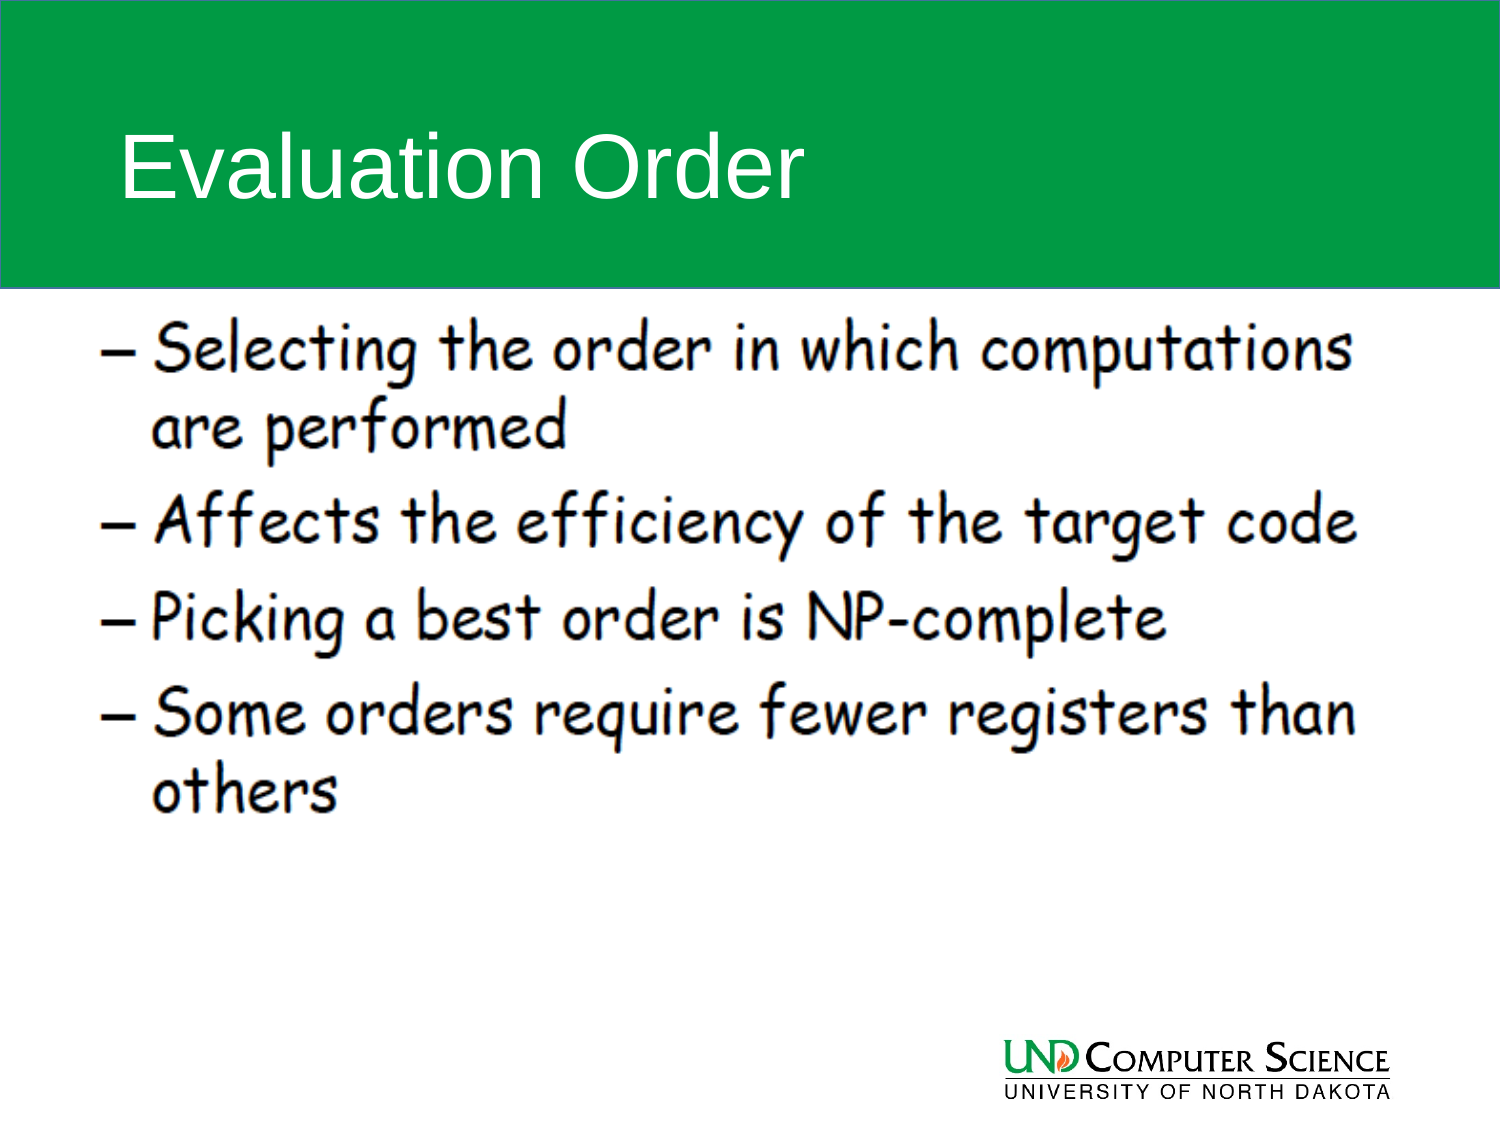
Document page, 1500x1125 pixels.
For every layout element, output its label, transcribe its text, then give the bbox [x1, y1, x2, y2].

picture [999, 1034, 1397, 1104]
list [77, 301, 1466, 935]
title Evaluation Order [103, 59, 1397, 278]
